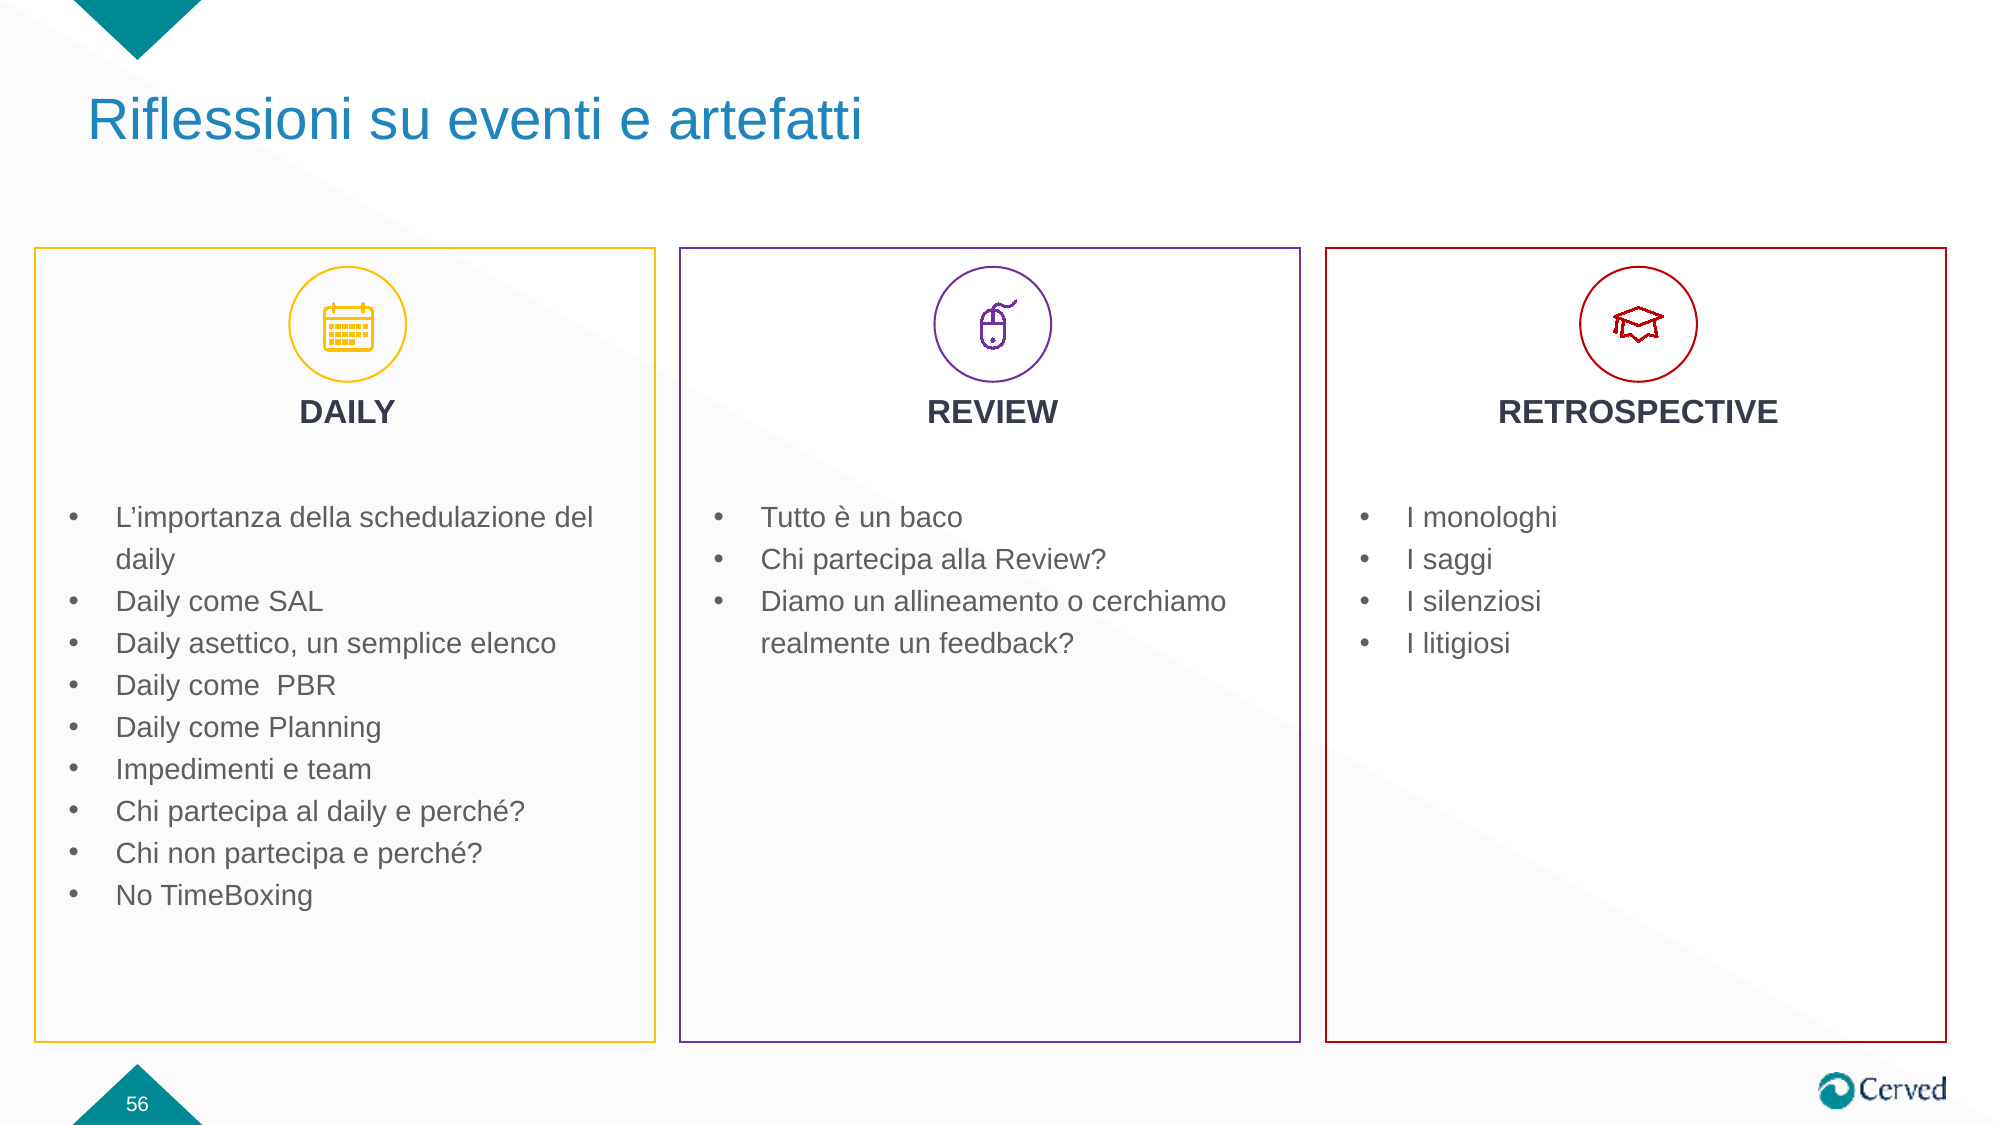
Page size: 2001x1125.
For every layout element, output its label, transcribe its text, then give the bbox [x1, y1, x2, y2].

title Riflessioni su eventi e artefatti [72, 82, 1946, 157]
text_box [980, 299, 1017, 350]
text_box RETROSPECTIVE [1468, 398, 1809, 430]
text_box [1613, 306, 1664, 343]
text_box I monologhi I saggi I silenziosi I litigiosi [1344, 484, 1933, 667]
text_box [1325, 247, 1946, 1042]
text_box REVIEW [822, 398, 1163, 430]
text_box [35, 247, 656, 1042]
text_box [289, 266, 407, 382]
text_box Tutto è un baco Chi partecipa alla Review? Diamo un allineamento o cerchiamo realmente un feedback? [698, 484, 1287, 709]
text_box [1580, 266, 1697, 382]
picture [1818, 1072, 1946, 1109]
slide_number 56 [91, 1082, 184, 1121]
text_box [680, 247, 1301, 1042]
text_box DAILY [177, 398, 518, 430]
text_box [934, 266, 1052, 382]
text_box L’importanza della schedulazione del daily Daily come SAL Daily asettico, un semplice elenco Daily come PBR Daily come Planning Impedimenti e team Chi partecipa al daily e perché? Chi non partecipa e perché? No TimeBoxing [53, 484, 642, 919]
text_box [323, 302, 374, 352]
